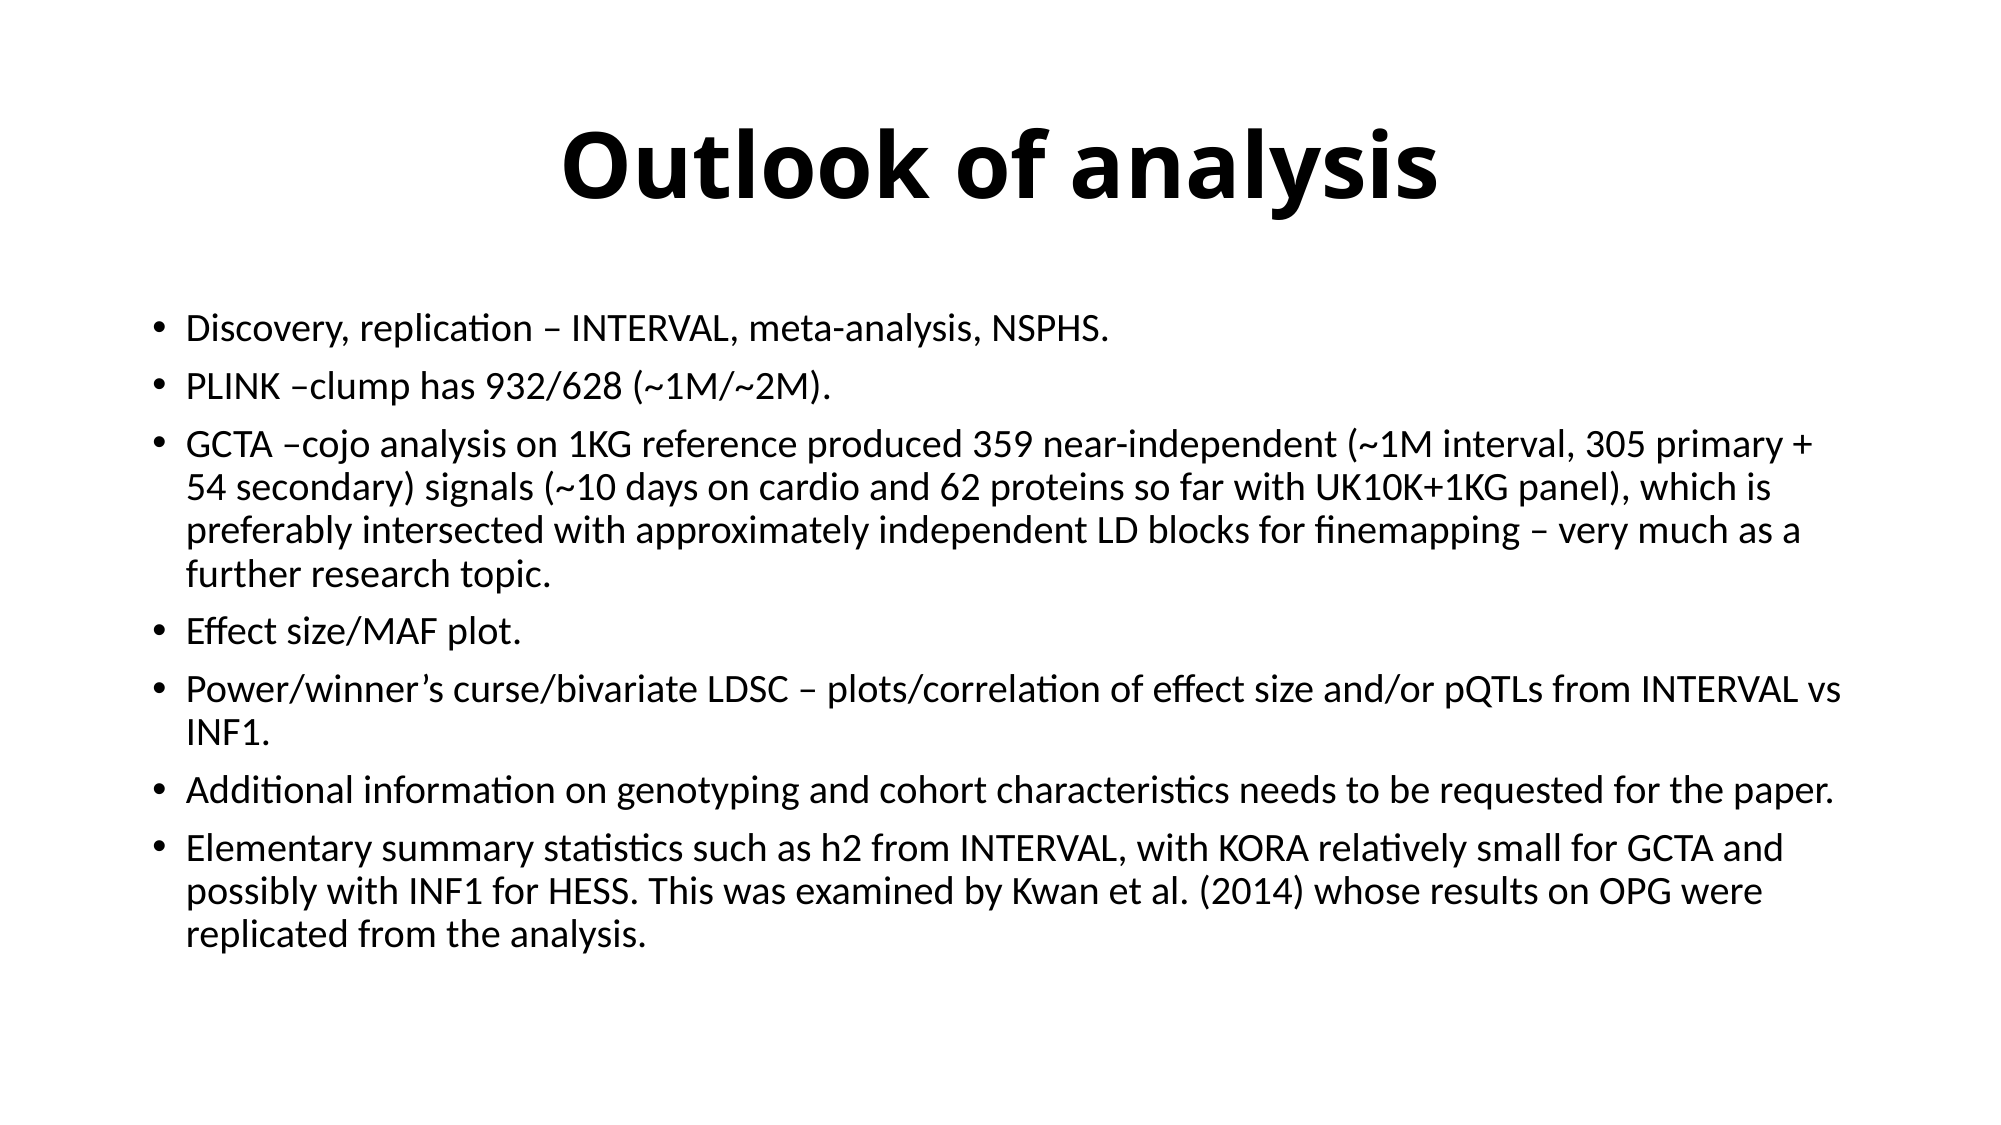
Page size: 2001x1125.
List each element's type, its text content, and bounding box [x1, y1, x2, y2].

title Outlook of analysis [137, 59, 1863, 278]
list Discovery, replication – INTERVAL, meta-analysis, NSPHS. PLINK –clump has 932/628 (~1M/~2M). GCTA –cojo analysis on 1KG reference produced 359 near-independent (~1M interval, 305 primary + 54 secondary) signals (~10 days on cardio and 62 proteins so far with UK10K+1KG panel), which is preferably intersected with approximately independent LD blocks for finemapping – very much as a further research topic. Effect size/MAF plot. Power/winner’s curse/bivariate LDSC – plots/correlation of effect size and/or pQTLs from INTERVAL vs INF1. Additional information on genotyping and cohort characteristics needs to be requested for the paper. Elementary summary statistics such as h2 from INTERVAL, with KORA relatively small for GCTA and possibly with INF1 for HESS. This was examined by Kwan et al. (2014) whose results on OPG were replicated from the analysis. [137, 299, 1863, 1014]
